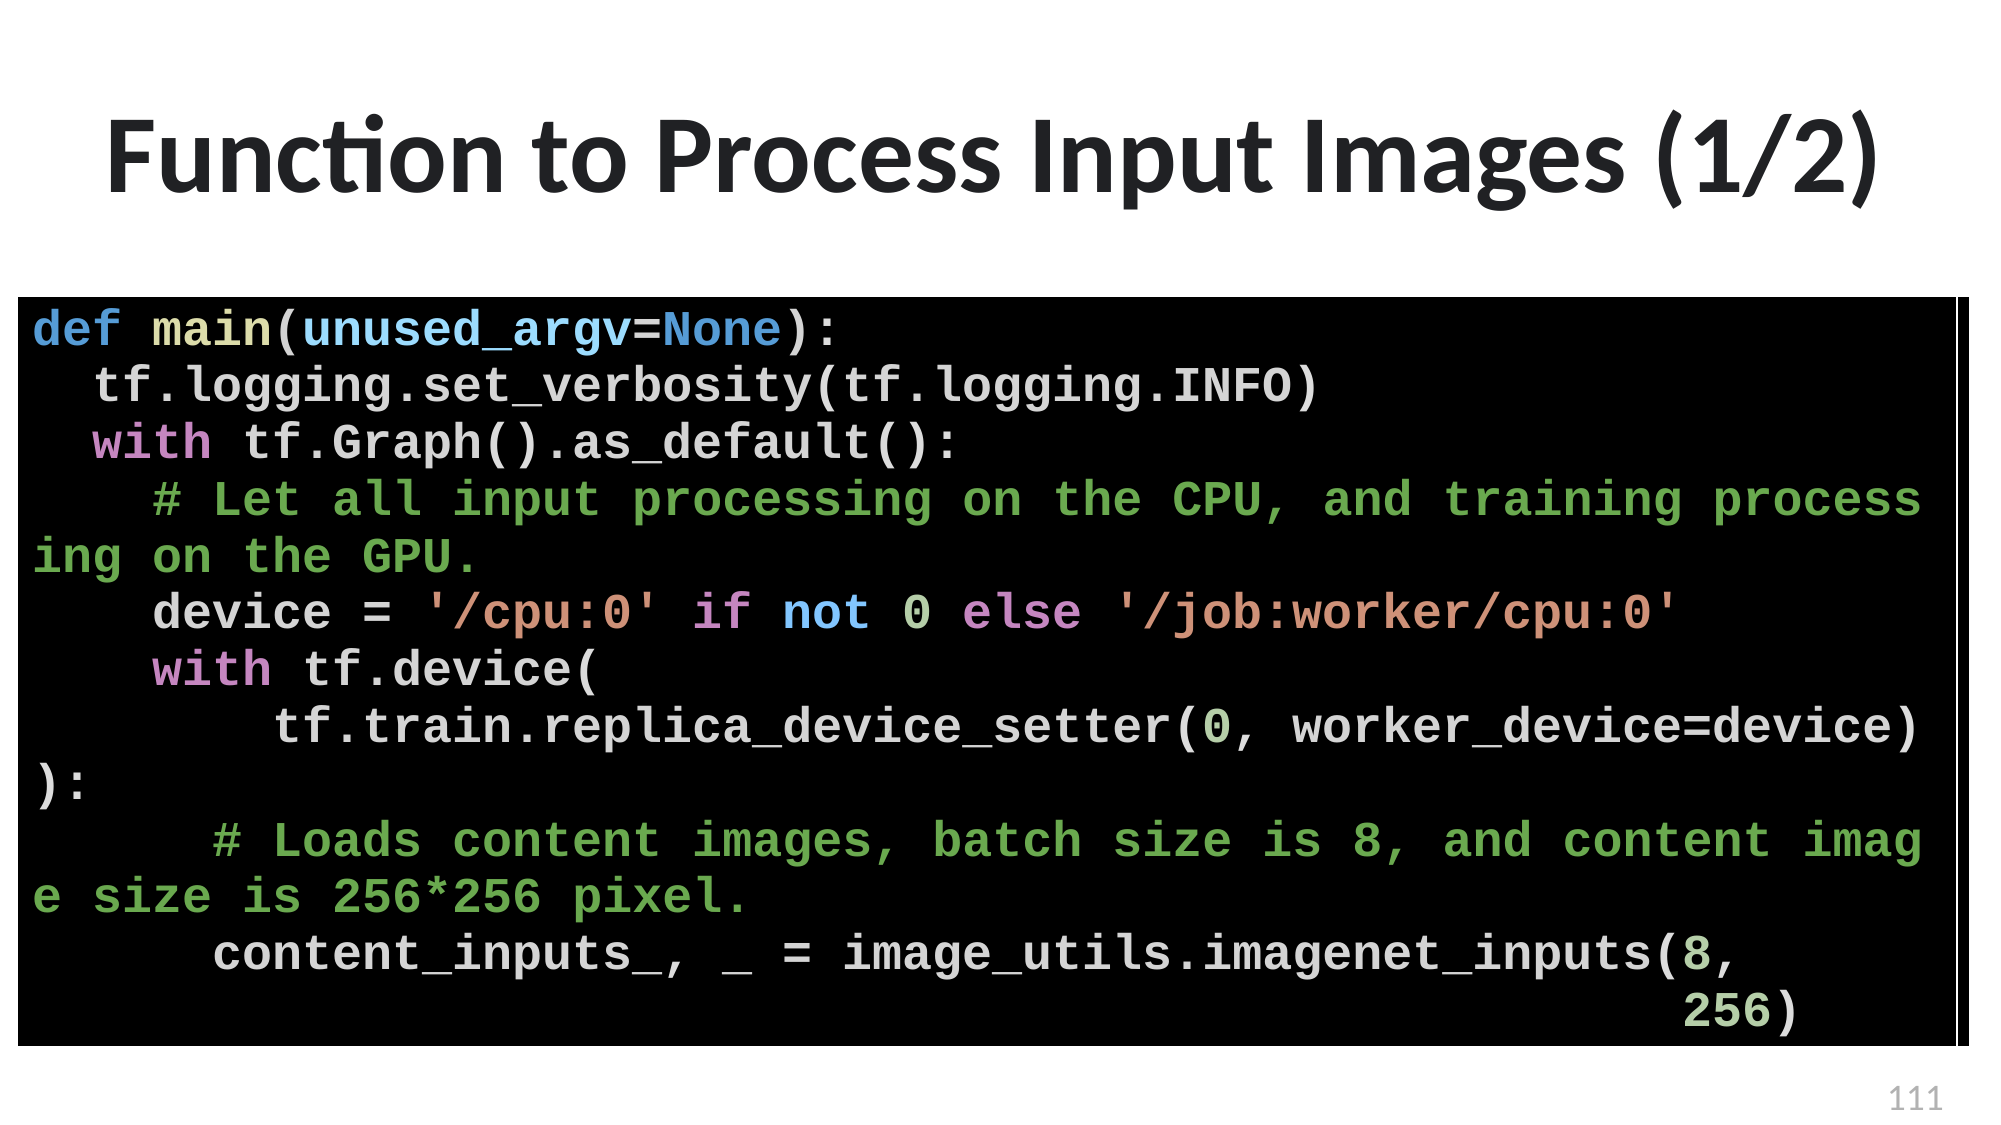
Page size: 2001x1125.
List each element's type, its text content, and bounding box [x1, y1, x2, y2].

slide_number 111 [1508, 1065, 1959, 1125]
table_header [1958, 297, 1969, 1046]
title Function to Process Input Images (1/2) [90, 53, 1910, 272]
table_header def main(unused_argv=None): tf.logging.set_verbosity(tf.logging.INFO) with tf.Graph().as_default(): # Let all input processing on the CPU, and training processing on the GPU. device = '/cpu:0' if not 0 else '/job:worker/cpu:0' with tf.device( tf.train.replica_device_setter(0, worker_device=device)): # Loads content images, batch size is 8, and content image size is 256*256 pixel. content_inputs_, _ = image_utils.imagenet_inputs(8, 256) [18, 297, 1956, 1046]
